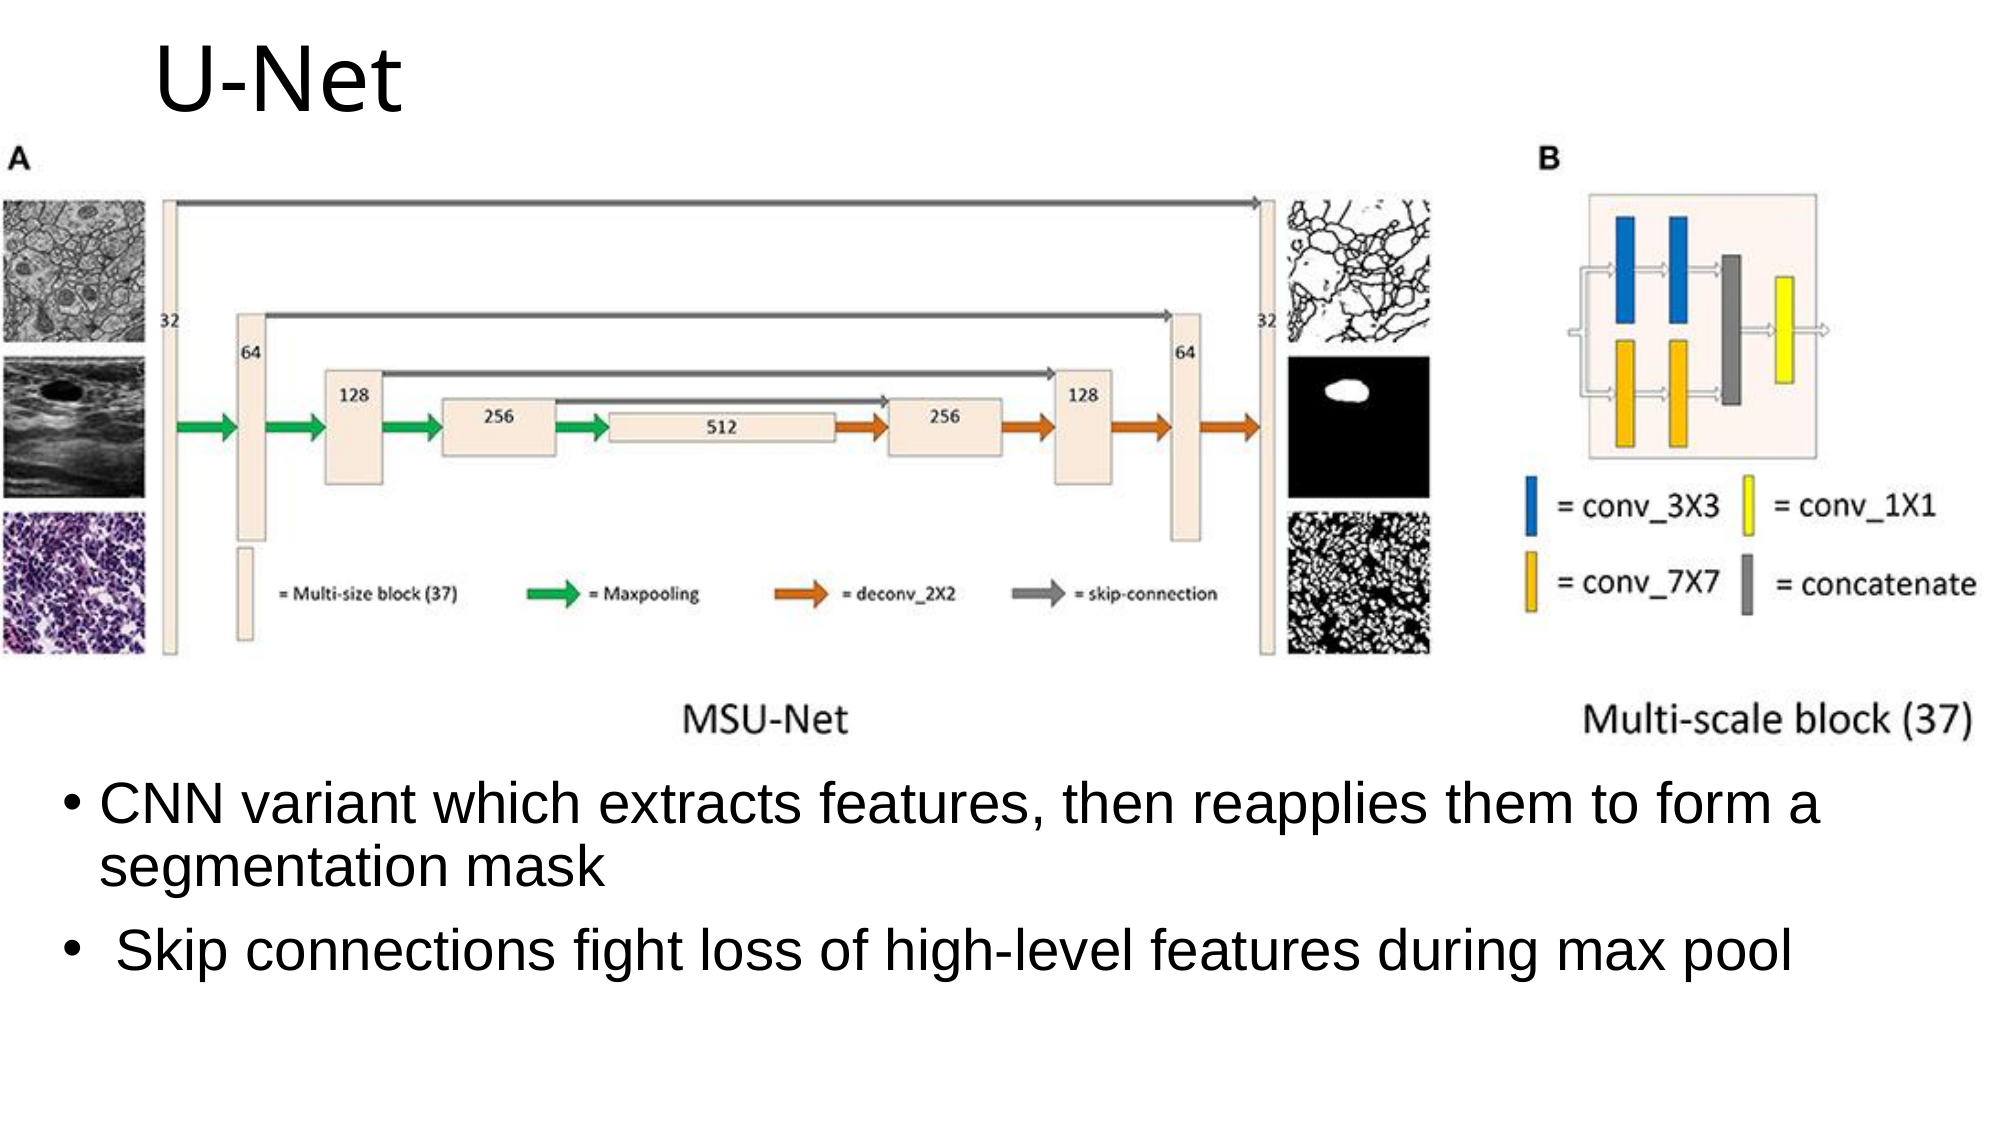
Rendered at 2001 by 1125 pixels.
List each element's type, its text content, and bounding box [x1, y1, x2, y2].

title U-Net [137, 0, 1863, 130]
picture [0, 132, 1982, 746]
list CNN variant which extracts features, then reapplies them to form a segmentation mask Skip connections fight loss of high-level features during max pool [47, 765, 1955, 1125]
